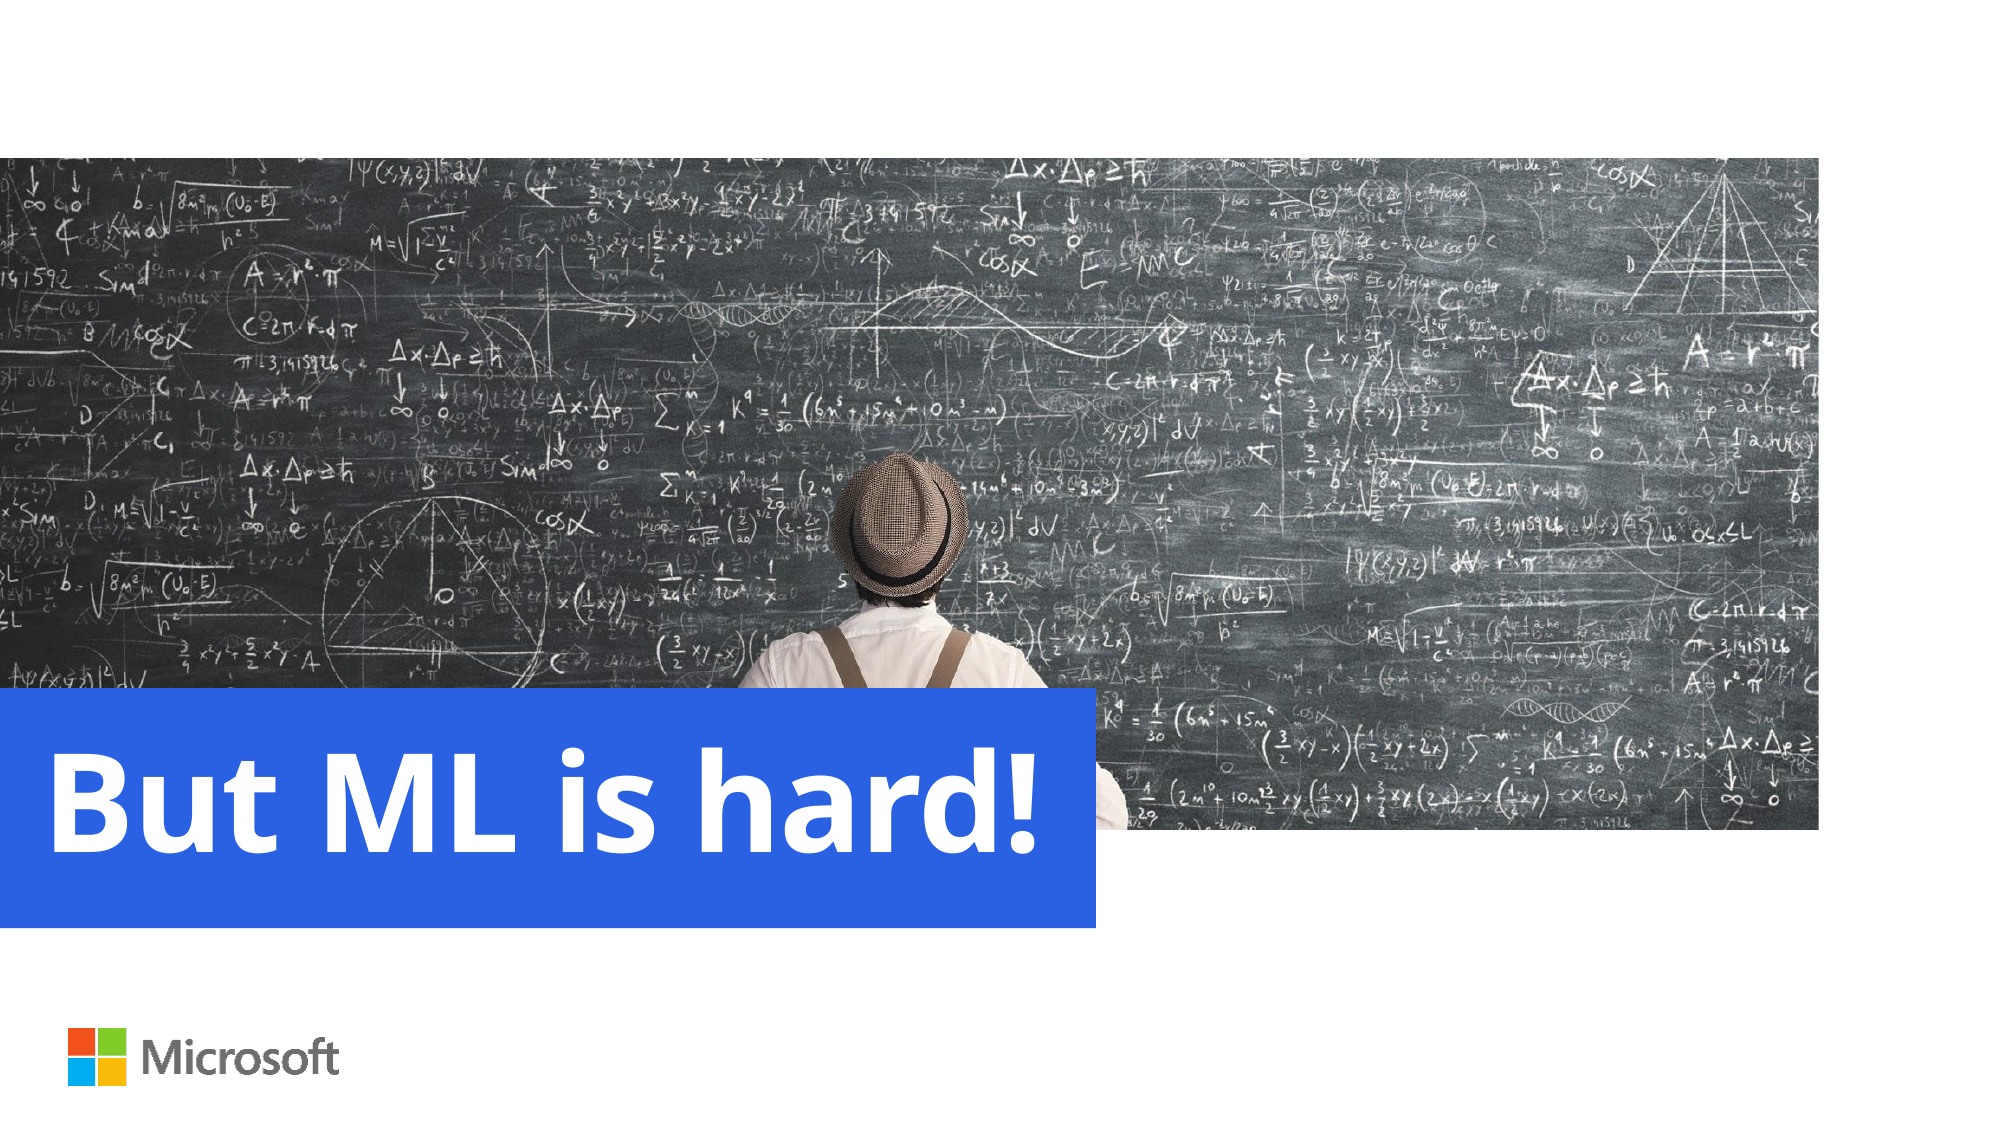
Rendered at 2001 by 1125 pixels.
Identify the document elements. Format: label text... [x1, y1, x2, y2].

text_box [0, 830, 1096, 929]
picture [68, 1028, 339, 1086]
title But ML is hard! [22, 830, 1393, 904]
picture [0, 158, 1819, 830]
